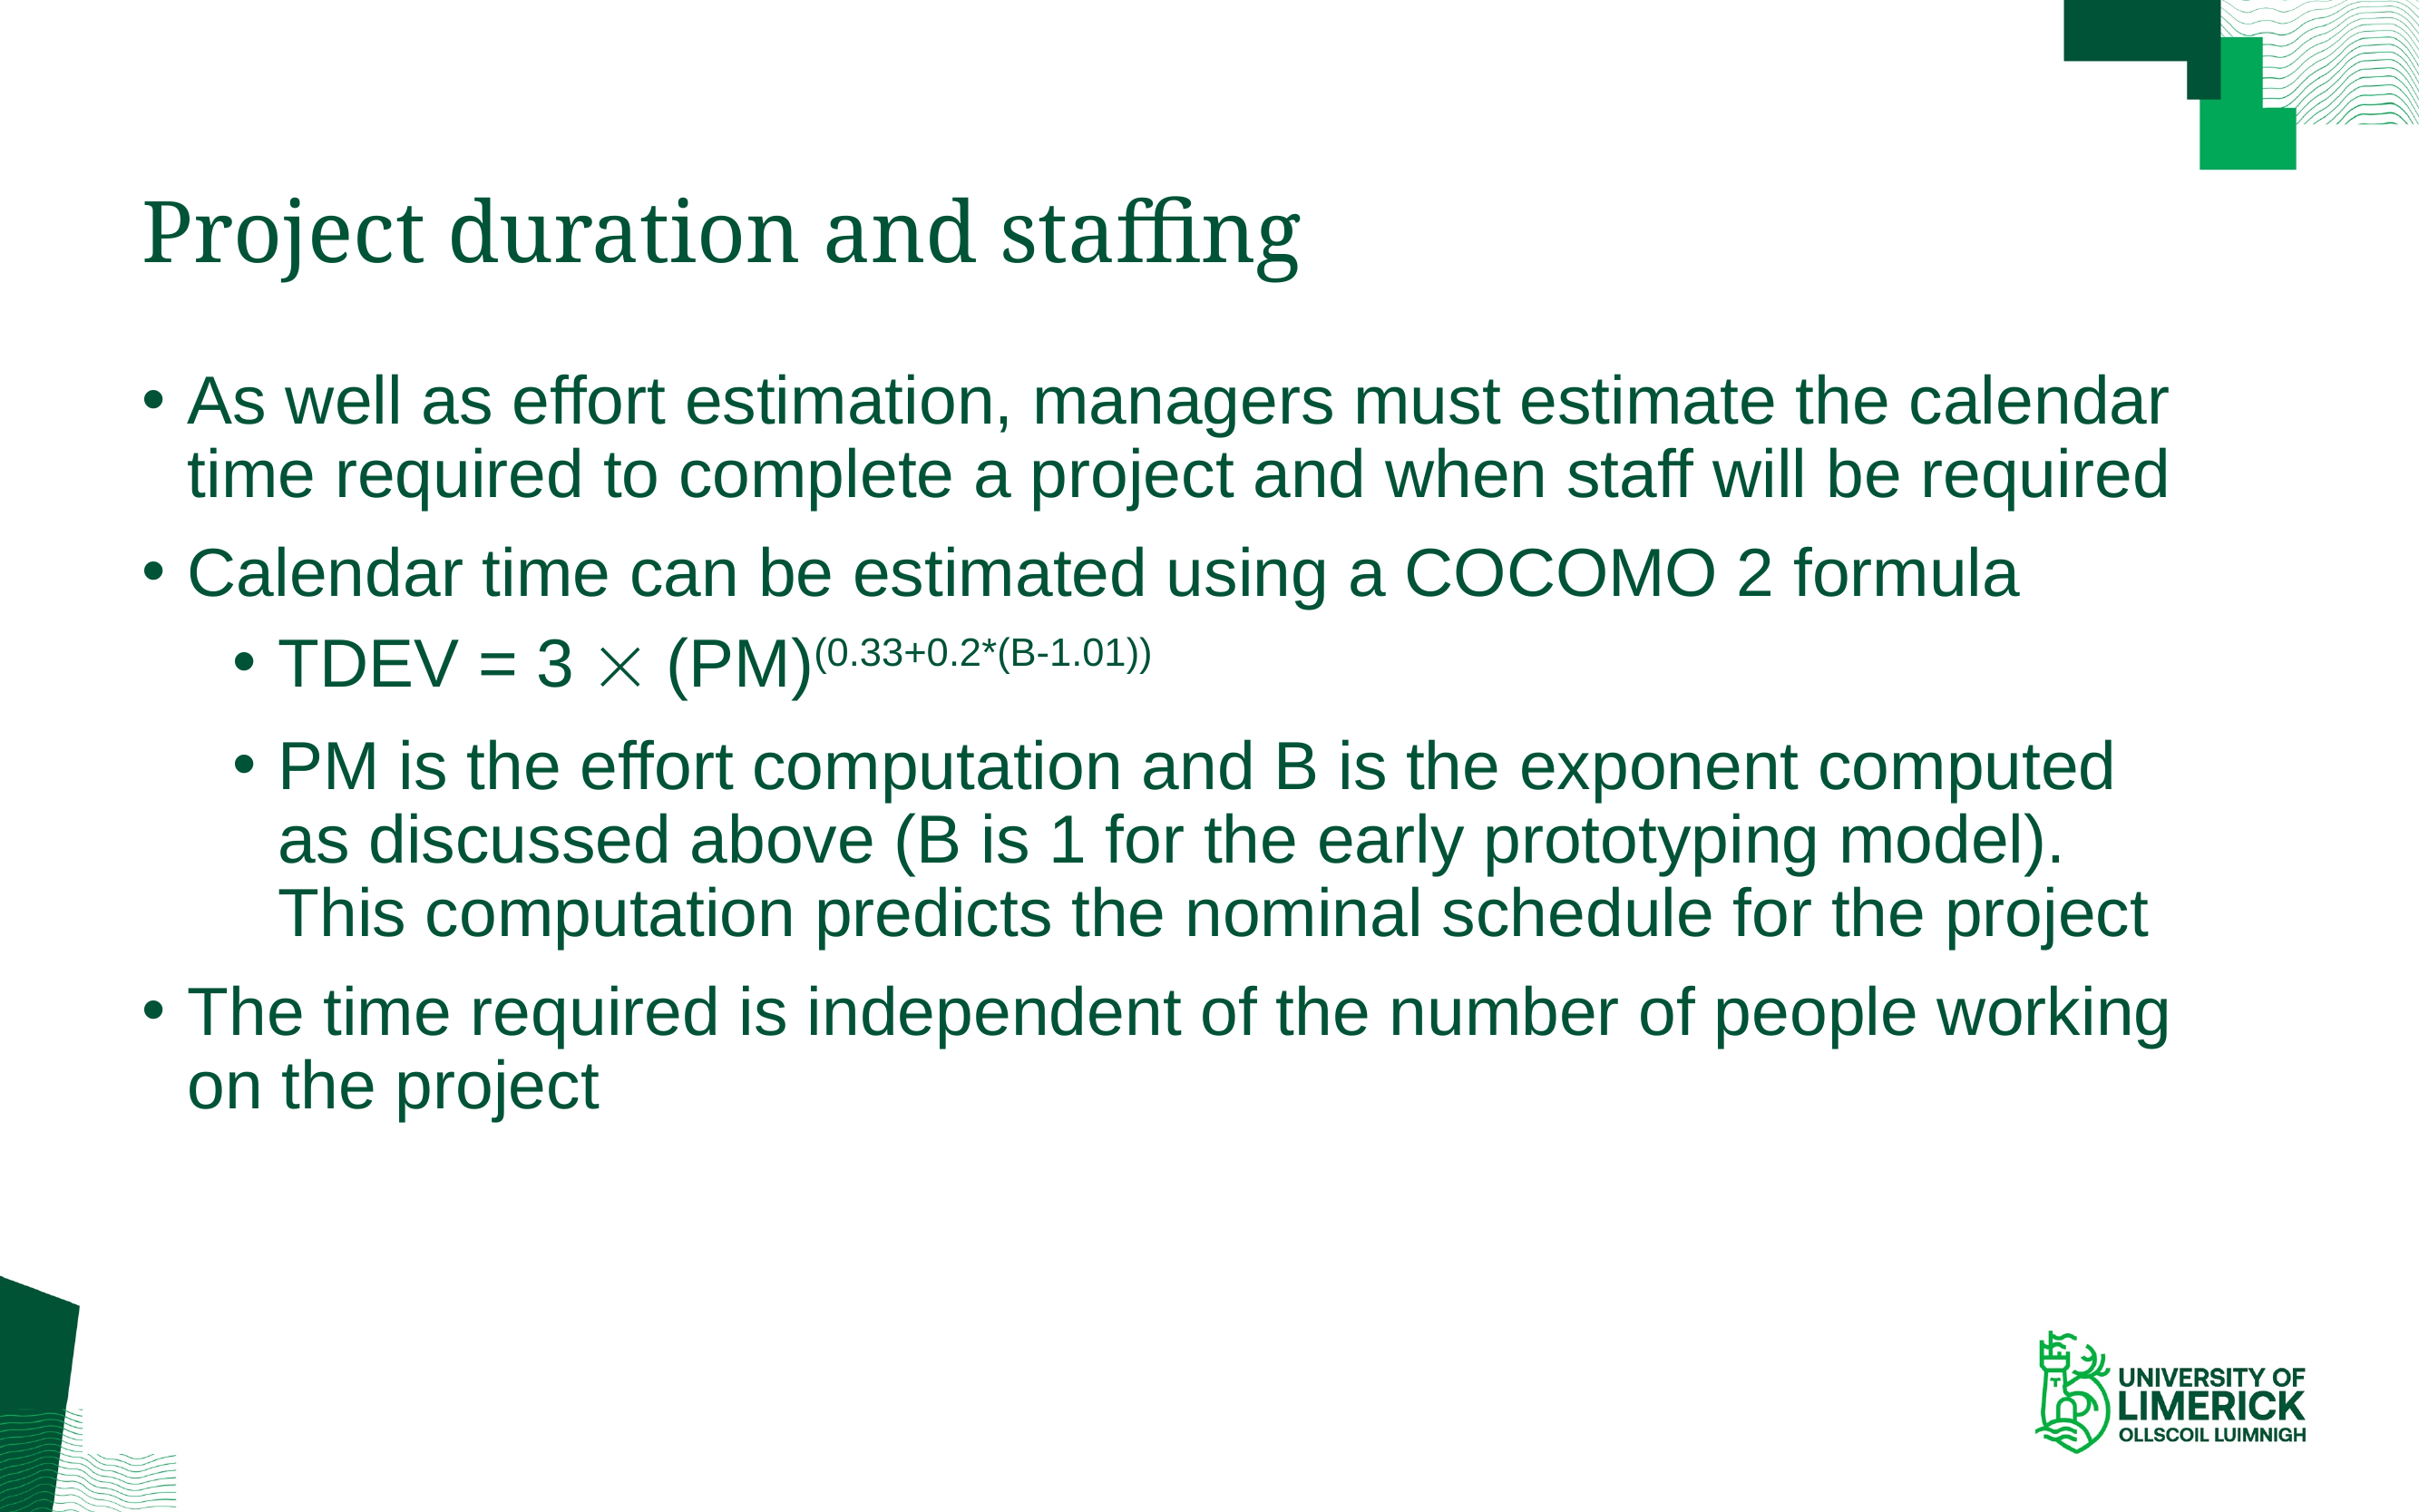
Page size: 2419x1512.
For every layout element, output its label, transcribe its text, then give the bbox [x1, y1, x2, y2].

list As well as effort estimation, managers must estimate the calendar time required to complete a project and when staff will be required Calendar time can be estimated using a COCOMO 2 formula TDEV = 3 ´ (PM)(0.33+0.2*(B-1.01)) PM is the effort computation and B is the exponent computed as discussed above (B is 1 for the early prototyping model). This computation predicts the nominal schedule for the project The time required is independent of the number of people working on the project [128, 358, 2215, 1069]
title Project duration and staffing [128, 181, 2215, 337]
picture [0, 0, 2419, 1512]
